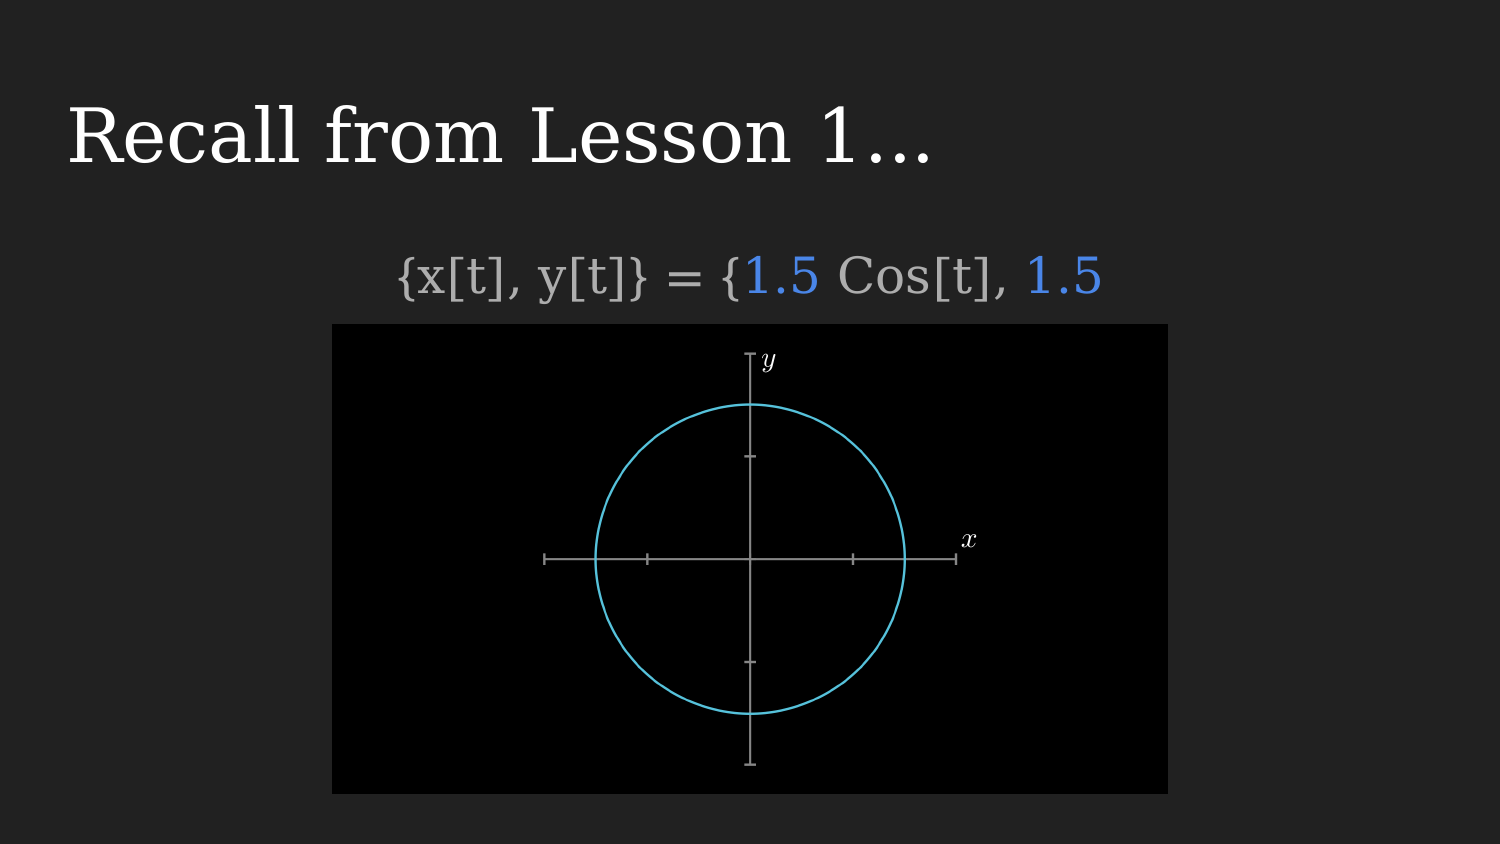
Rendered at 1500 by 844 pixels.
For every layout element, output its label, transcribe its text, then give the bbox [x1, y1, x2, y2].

title Recall from Lesson 1... [51, 72, 1449, 189]
picture [332, 324, 1168, 794]
list {x[t], y[t]} = {1.5 Cos[t], 1.5 Sin[t]} [368, 219, 1132, 322]
